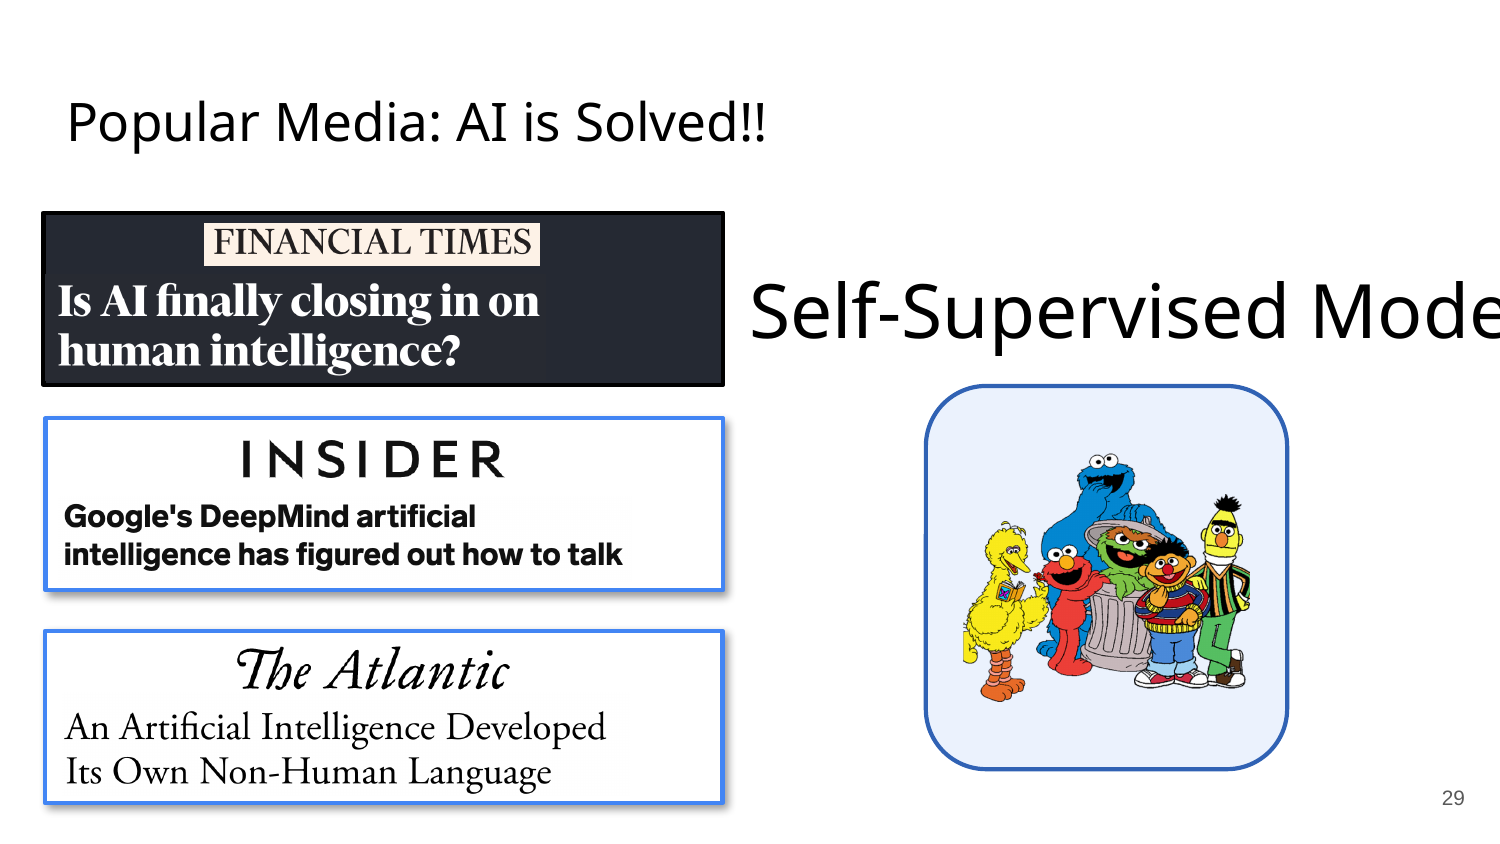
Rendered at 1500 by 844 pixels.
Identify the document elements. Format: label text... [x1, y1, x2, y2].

title Popular Media: AI is Solved!! [51, 72, 1449, 167]
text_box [44, 630, 723, 804]
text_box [43, 212, 724, 386]
text_box Self-Supervised Models [734, 244, 1500, 383]
slide_number 29 [1389, 764, 1480, 830]
text_box [923, 383, 1290, 772]
picture [963, 453, 1250, 702]
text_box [45, 417, 724, 591]
